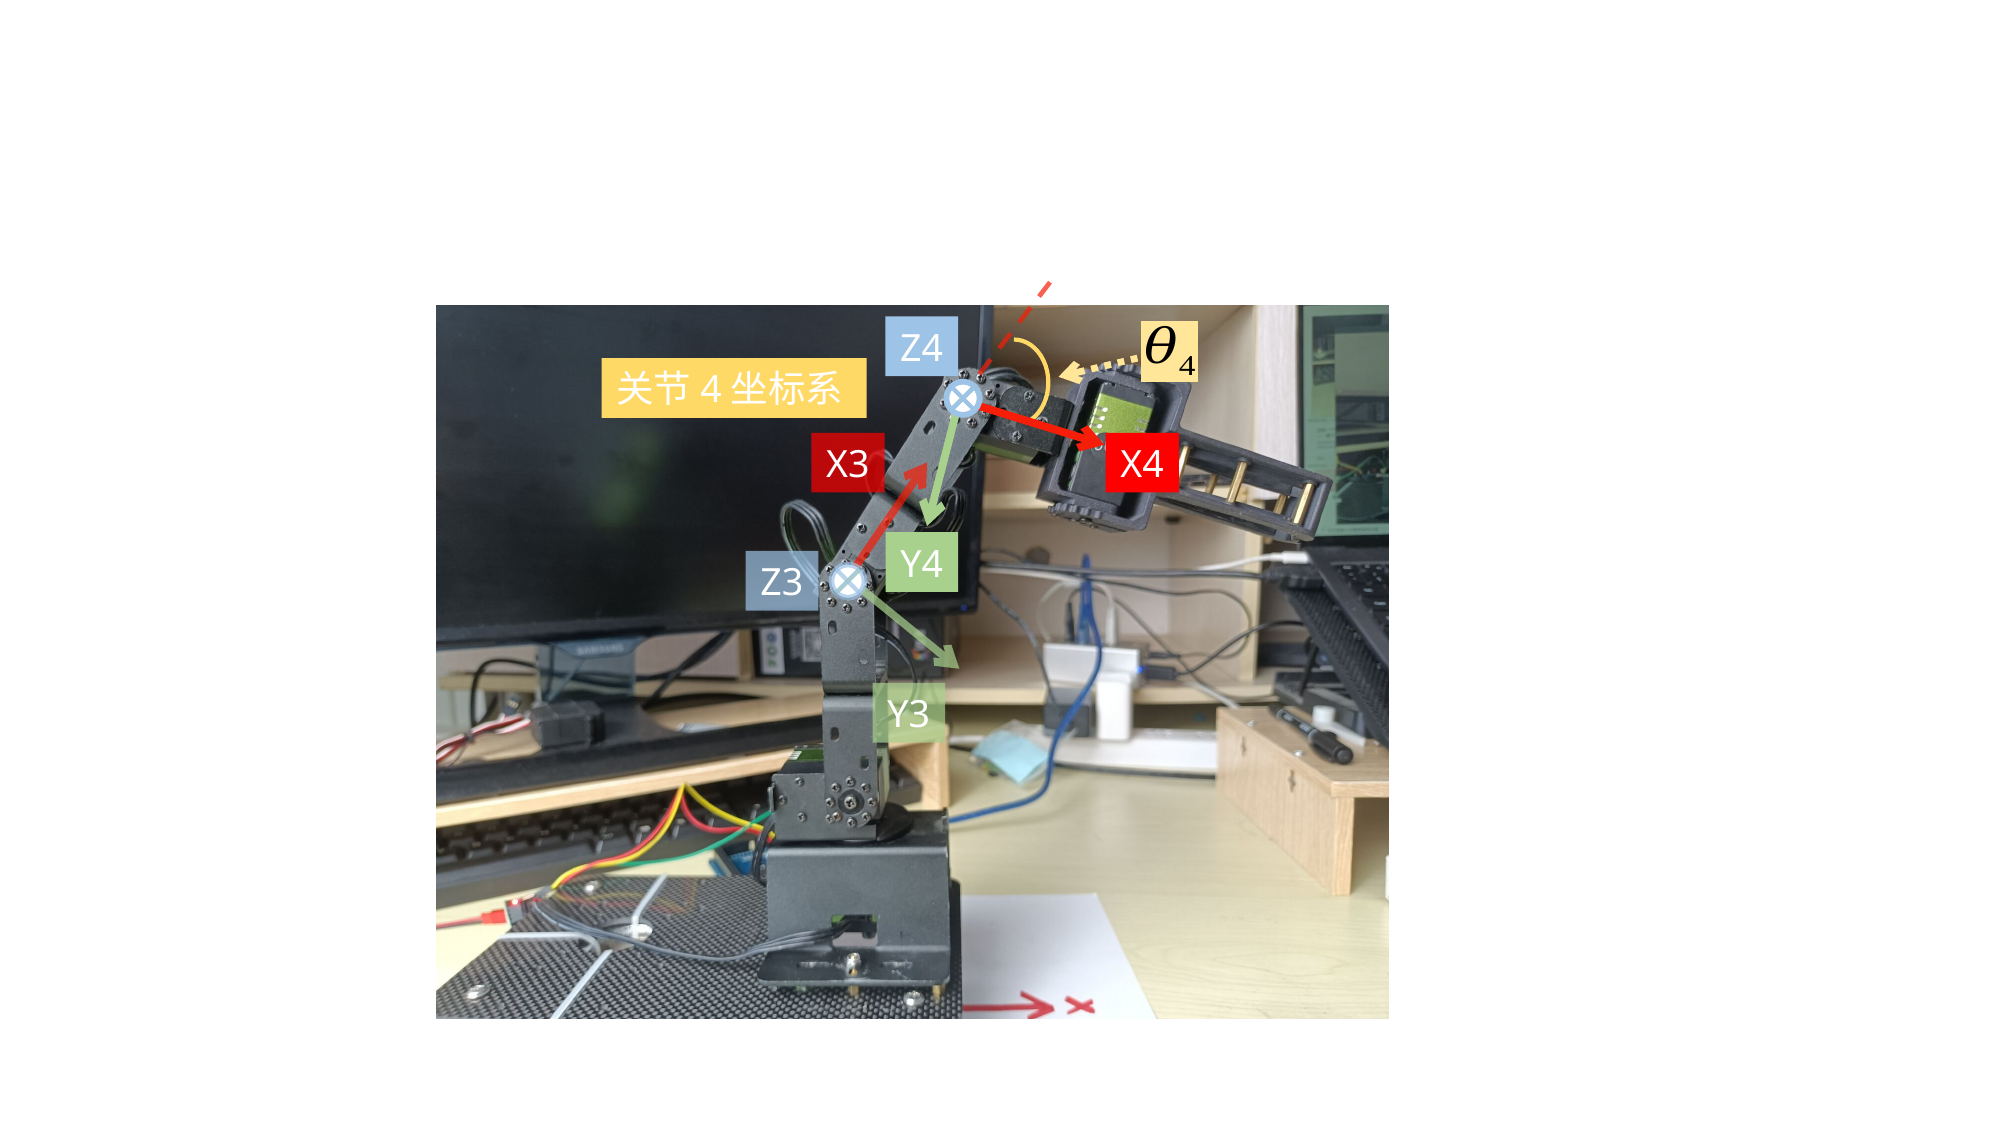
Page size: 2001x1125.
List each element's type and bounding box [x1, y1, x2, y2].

text_box [845, 462, 928, 576]
text_box [1058, 358, 1138, 377]
text_box [927, 399, 960, 526]
text_box [959, 282, 1050, 399]
list [436, 305, 1389, 1019]
text_box [846, 576, 960, 669]
text_box [946, 381, 980, 415]
text_box [831, 564, 865, 598]
text_box [960, 399, 1105, 445]
